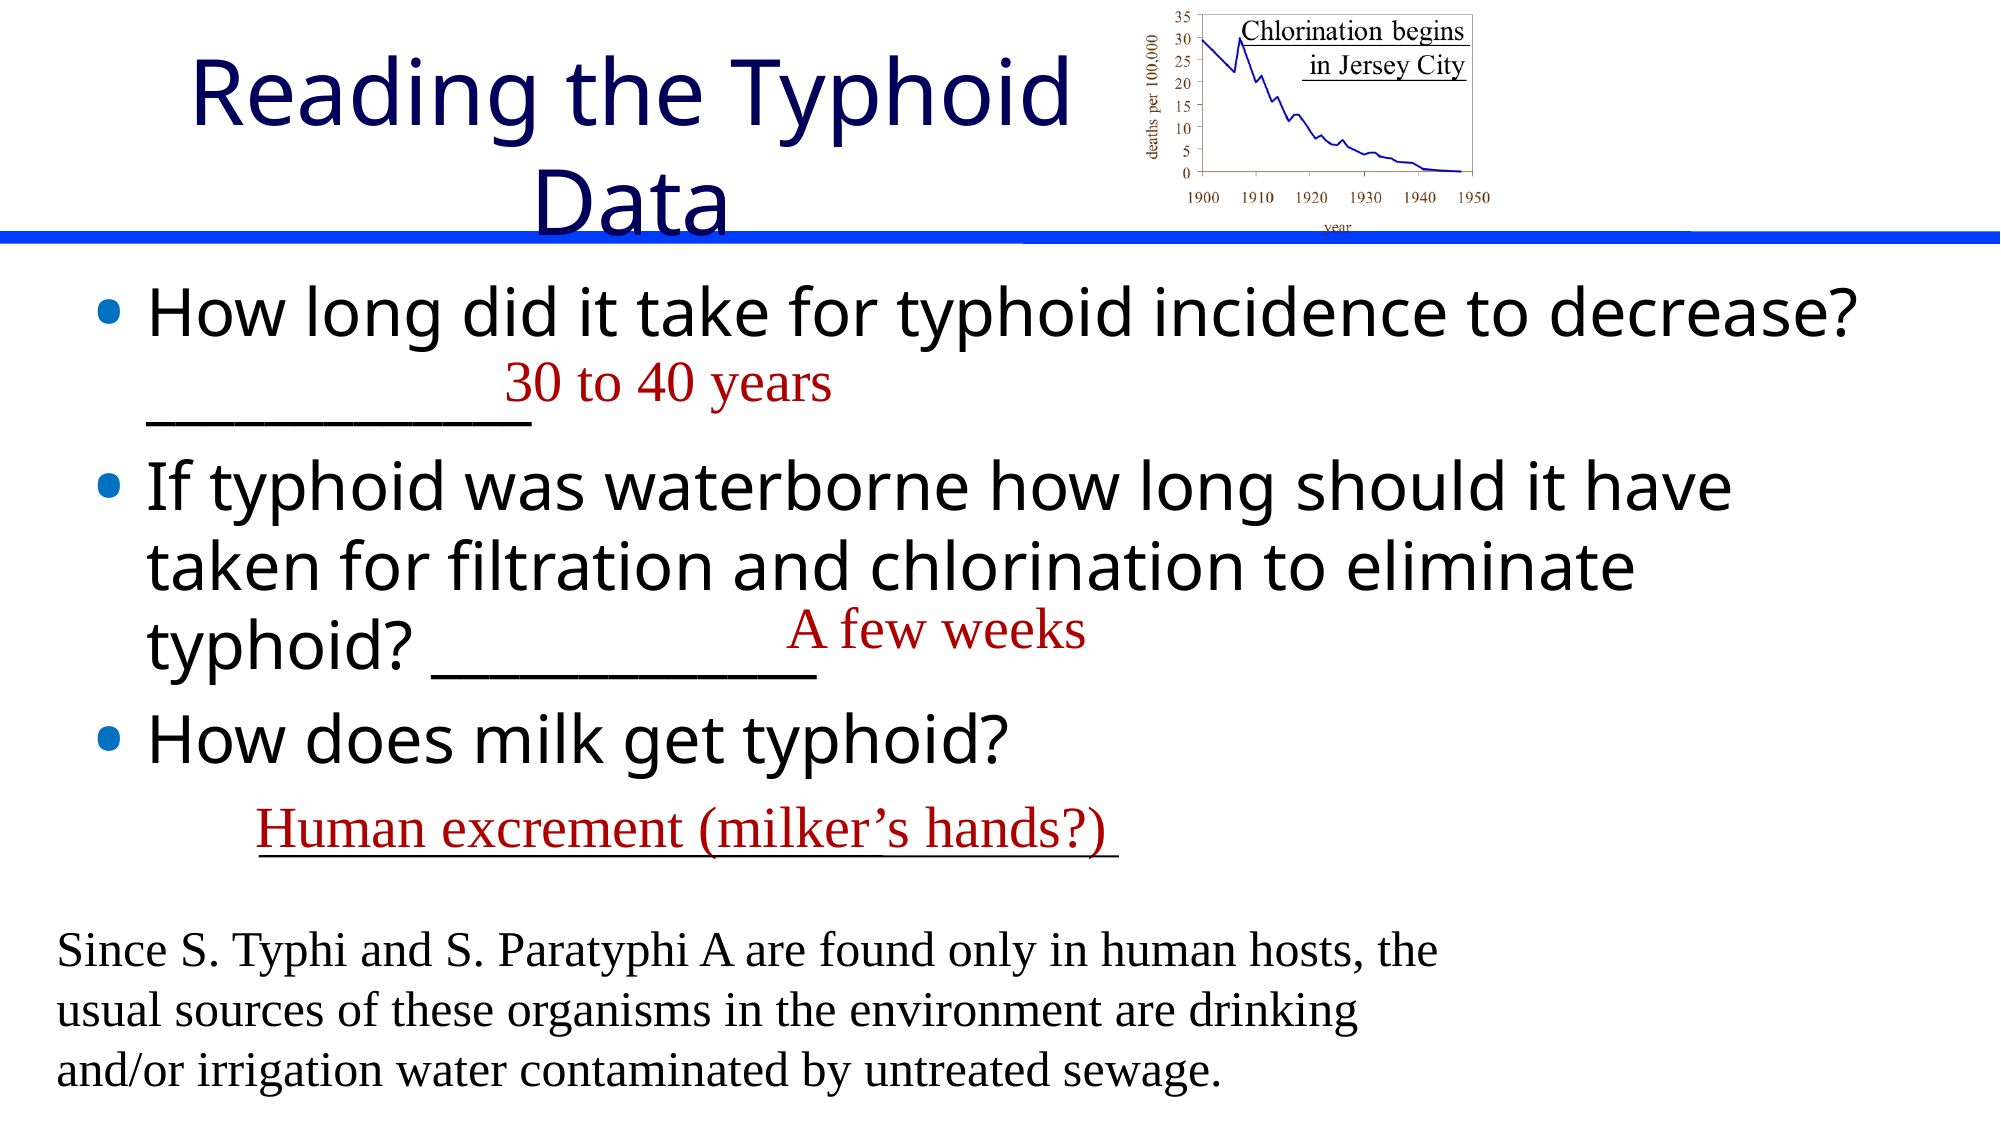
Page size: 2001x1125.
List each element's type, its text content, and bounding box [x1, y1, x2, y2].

title Reading the Typhoid Data [112, 50, 1130, 238]
text_box 30 to 40 years [490, 335, 849, 421]
text_box Since S. Typhi and S. Paratyphi A are found only in human hosts, the usual sources of these organisms in the environment are drinking and/or irrigation water contaminated by untreated sewage. [41, 908, 1490, 1104]
picture [1135, 1, 1501, 246]
list How long did it take for typhoid incidence to decrease? _____________ If typhoid was waterborne how long should it have taken for filtration and chlorination to eliminate typhoid? _____________ How does milk get typhoid? [74, 262, 1930, 1006]
text_box Human excrement (milker’s hands?) [240, 781, 1152, 867]
text_box A few weeks [772, 582, 1103, 668]
